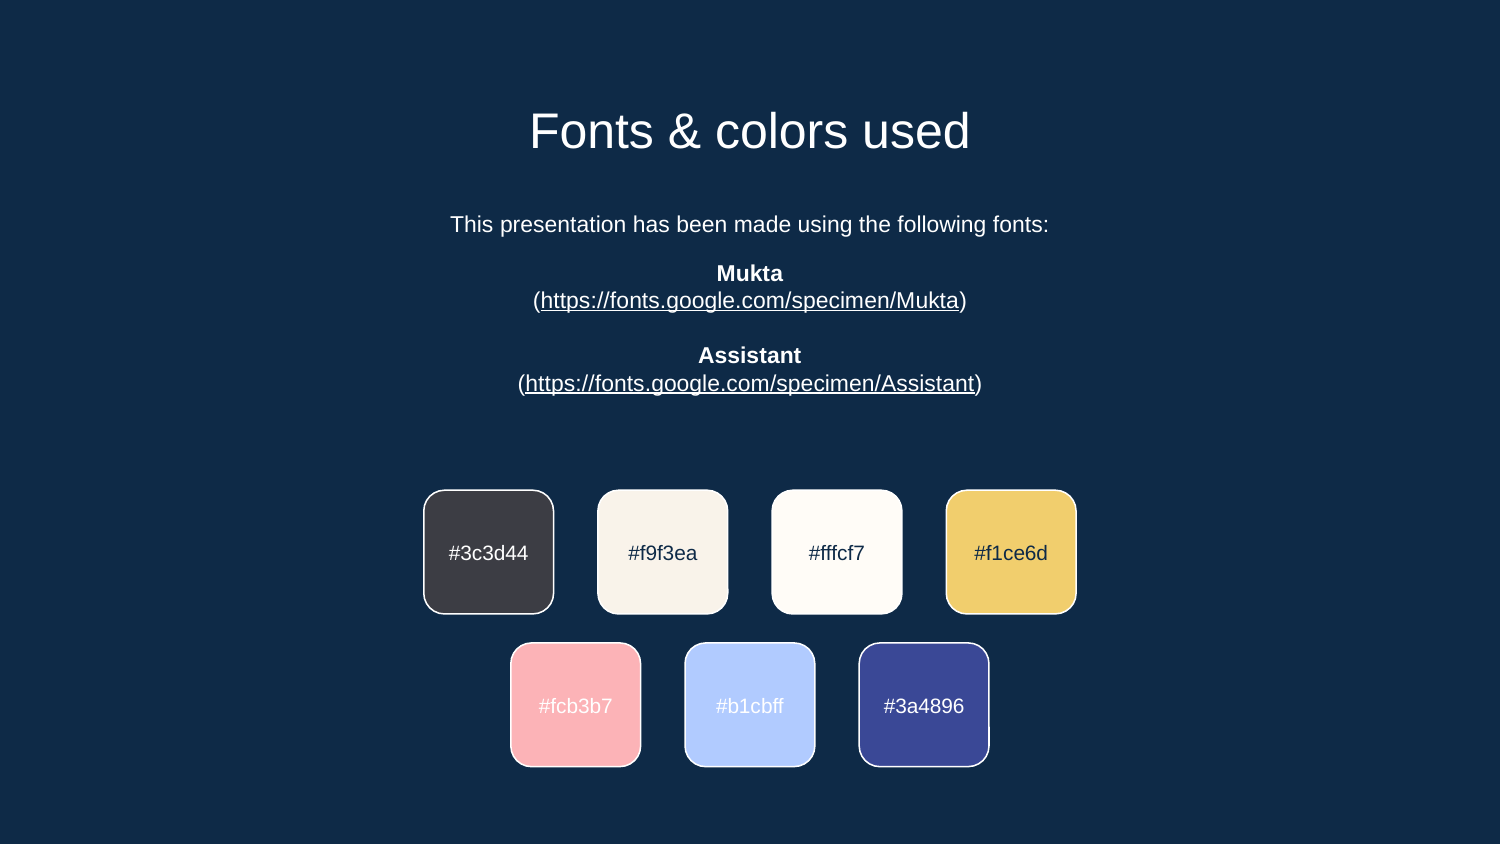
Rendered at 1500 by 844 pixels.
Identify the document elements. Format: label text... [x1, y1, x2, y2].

text_box #fffcf7 [772, 515, 902, 589]
text_box [772, 490, 902, 515]
text_box [597, 589, 728, 614]
text_box [423, 589, 554, 614]
text_box #fcb3b7 [510, 668, 641, 741]
text_box [772, 589, 902, 614]
text_box [597, 490, 728, 515]
title Fonts & colors used [117, 83, 1383, 163]
text_box #3a4896 [859, 668, 989, 741]
text_box [423, 490, 554, 515]
text_box #3c3d44 [423, 515, 554, 589]
text_box [685, 642, 815, 668]
text_box [510, 642, 641, 668]
text_box #b1cbff [685, 668, 815, 741]
text_box [859, 642, 989, 668]
text_box #f1ce6d [946, 515, 1077, 589]
text_box #f9f3ea [597, 515, 728, 589]
list This presentation has been made using the following fonts: Mukta (https://fonts.google.com/specimen/Mukta) Assistant (https://fonts.google.com/specimen/Assistant) [117, 194, 1383, 436]
text_box [946, 490, 1077, 515]
text_box [510, 741, 641, 767]
text_box [685, 741, 815, 767]
text_box [946, 589, 1077, 614]
text_box [859, 741, 989, 767]
